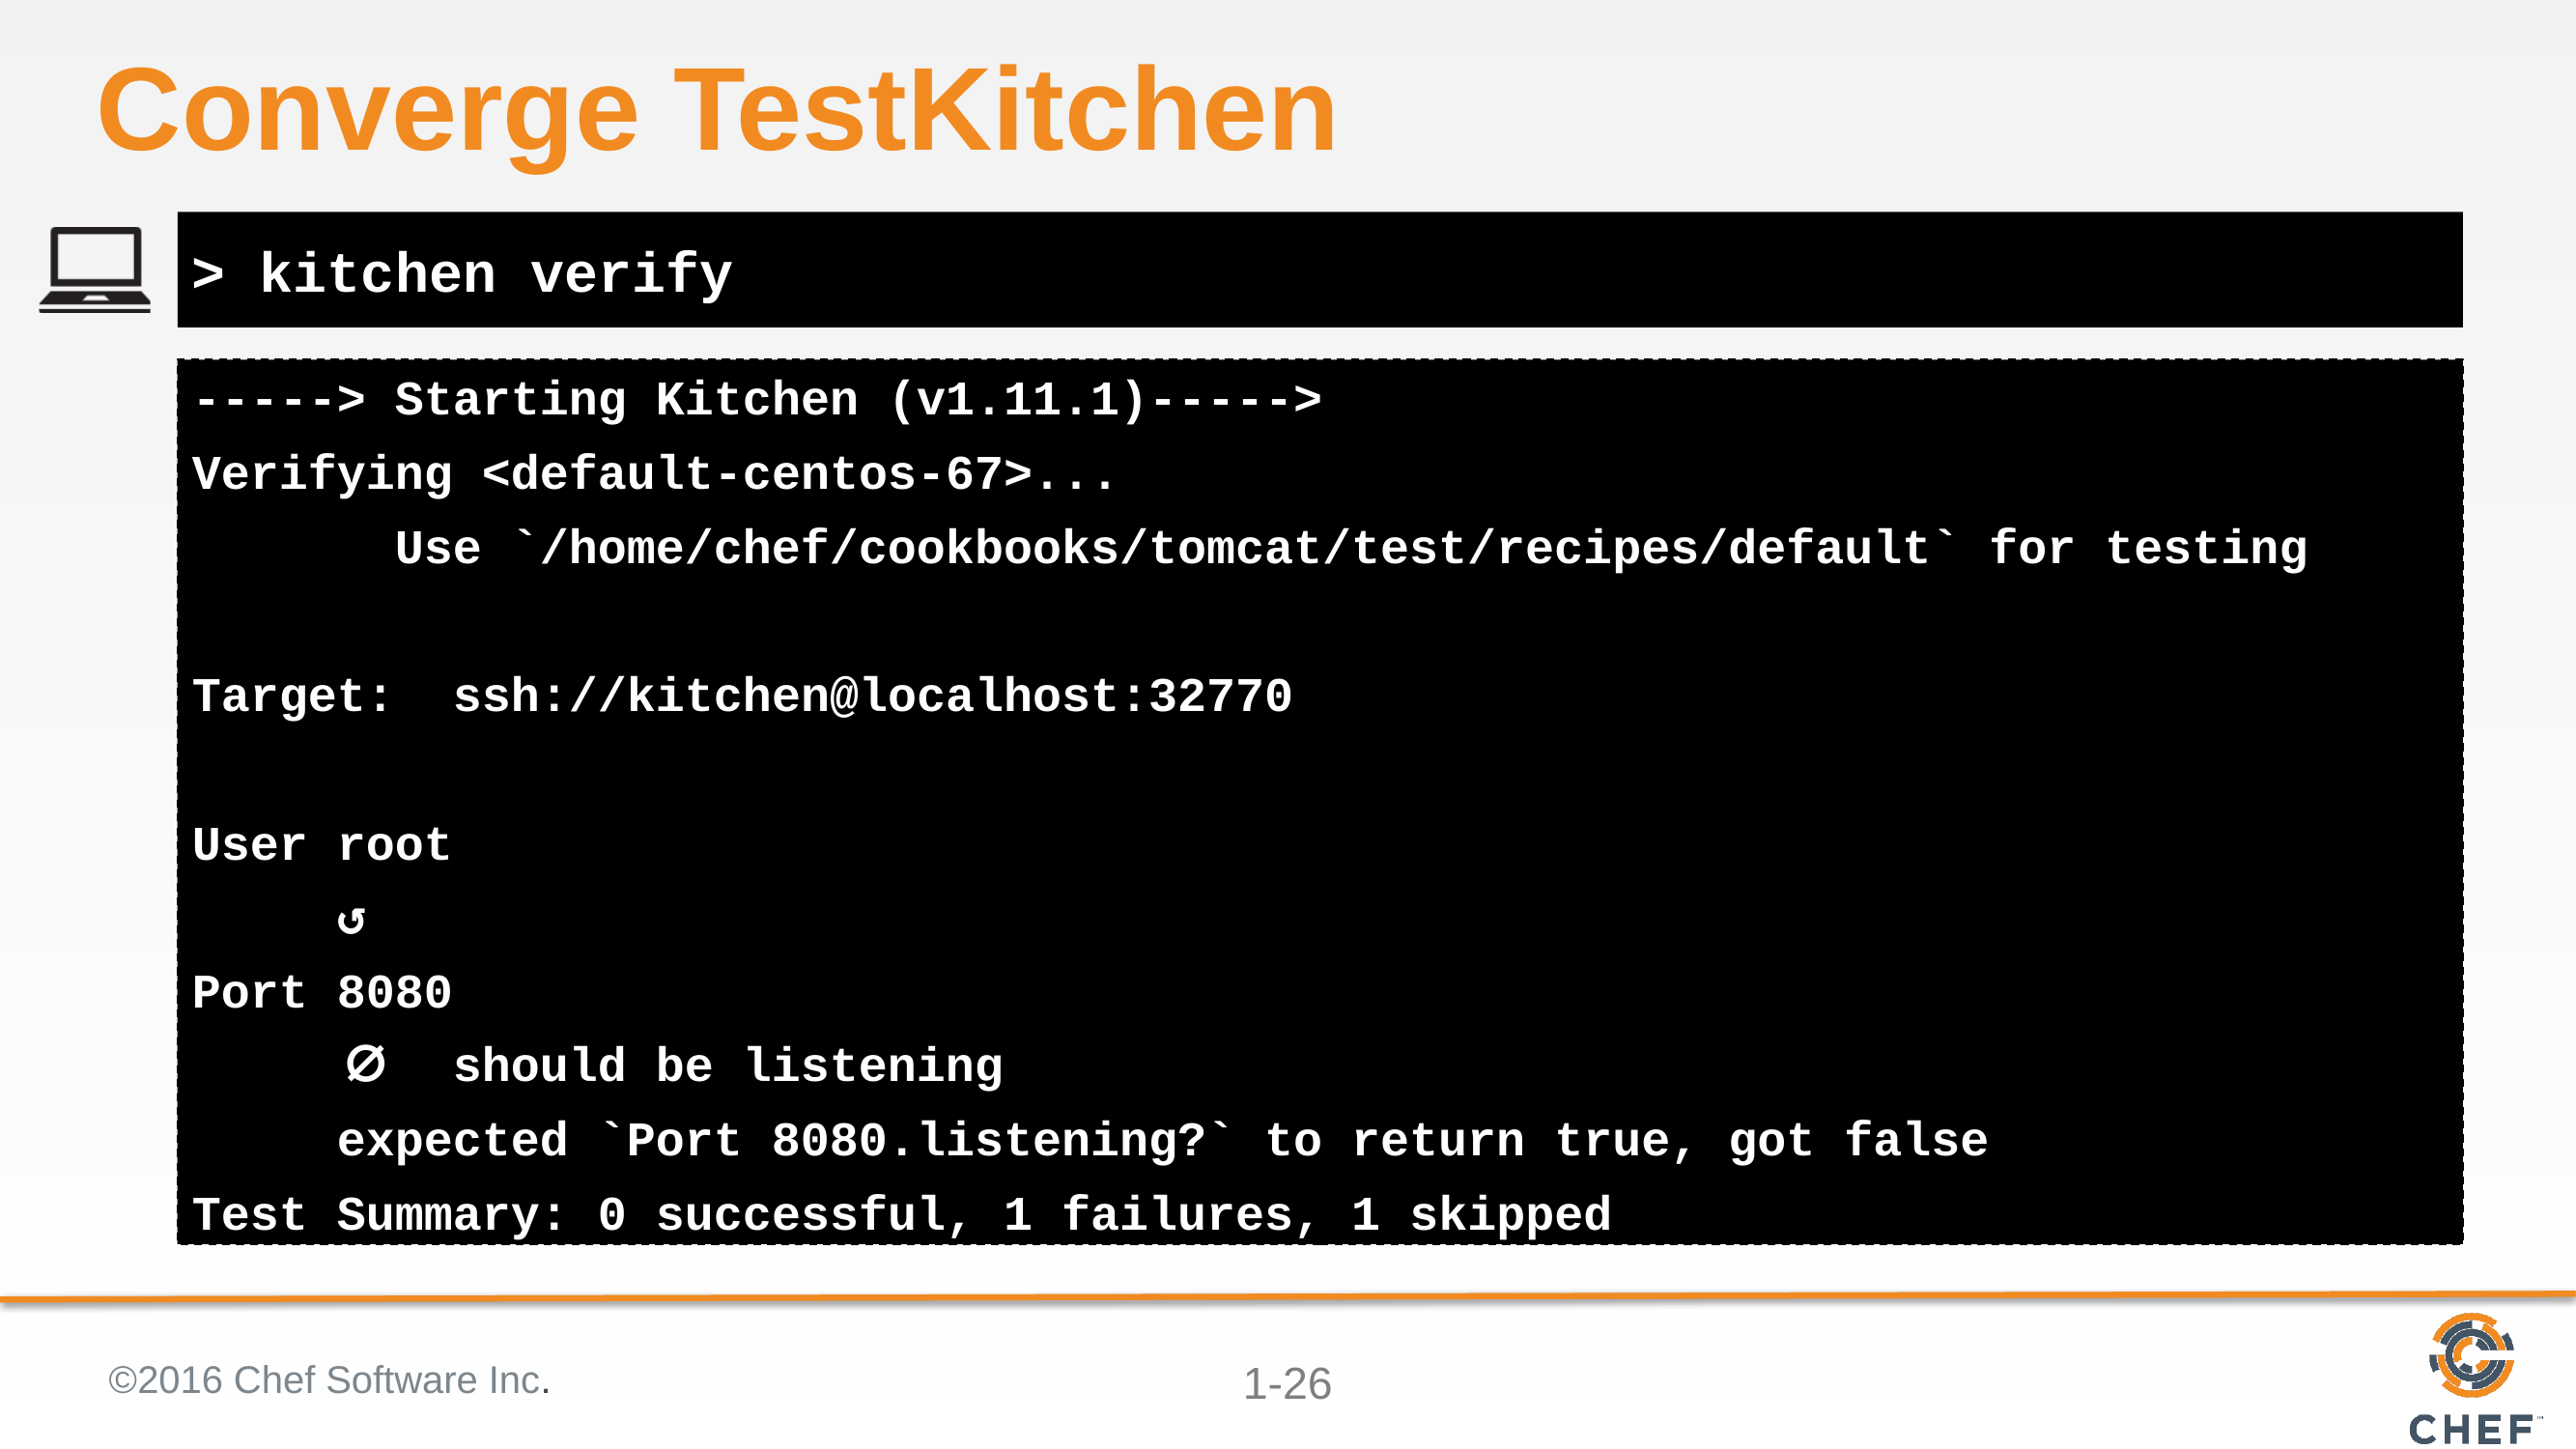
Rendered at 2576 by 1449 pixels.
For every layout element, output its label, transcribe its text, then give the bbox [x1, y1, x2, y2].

list -----> Starting Kitchen (v1.11.1)-----> Verifying <default-centos-67>... Use `/home/chef/cookbooks/tomcat/test/recipes/default` for testing Target: ssh://kitchen@localhost:32770 User root ↺ Port 8080 ∅ should be listening expected `Port 8080.listening?` to return true, got false Test Summary: 0 successful, 1 failures, 1 skipped [177, 358, 2464, 1245]
list > kitchen verify [177, 212, 2463, 327]
title Converge TestKitchen [96, 48, 2463, 180]
picture [2399, 1297, 2551, 1449]
